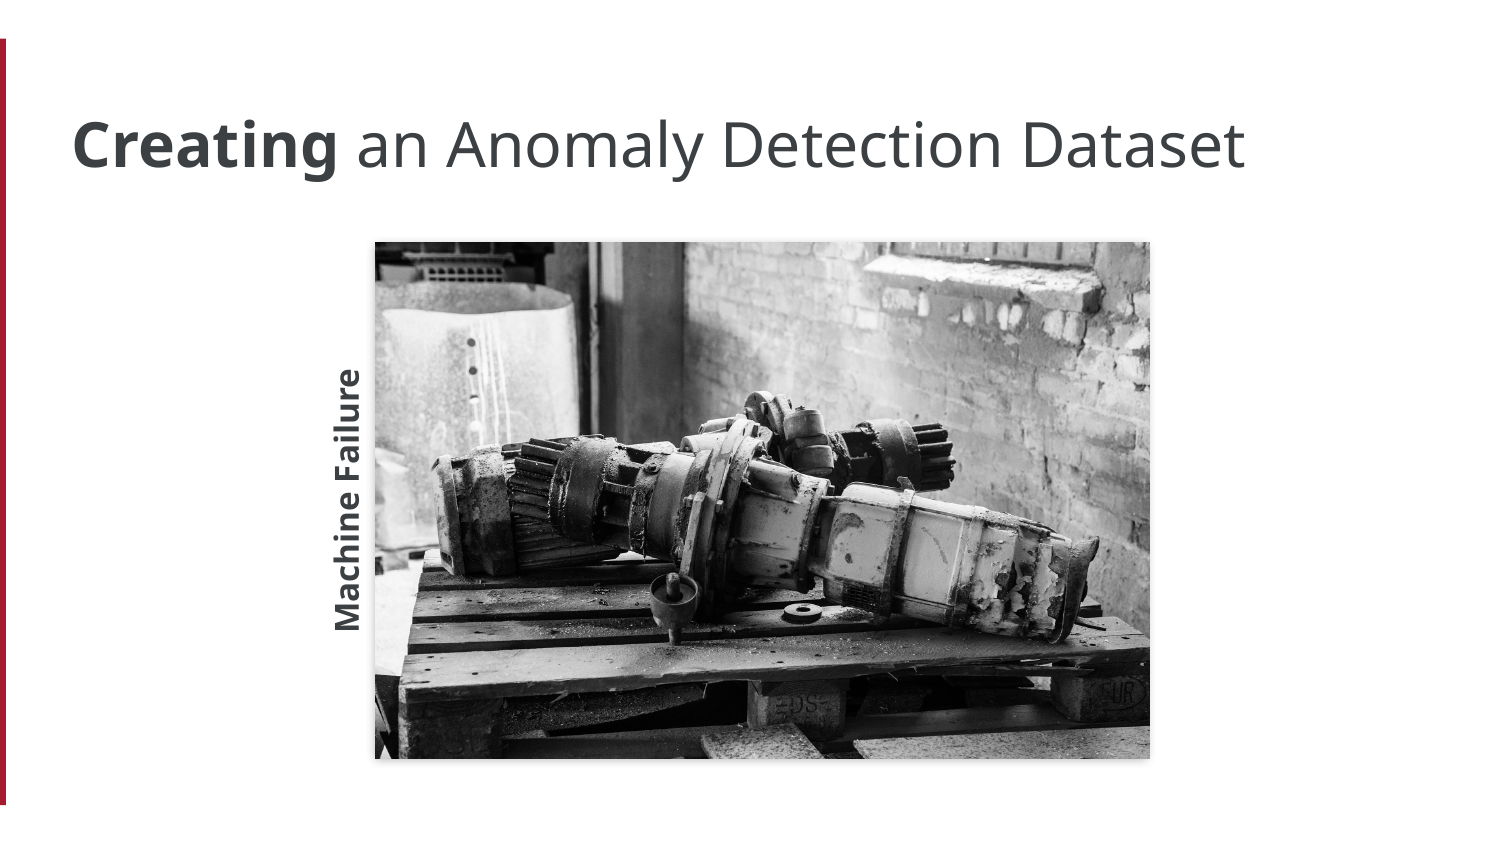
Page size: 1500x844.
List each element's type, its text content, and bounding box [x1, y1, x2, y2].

text_box Machine Failure [315, 263, 370, 739]
picture [375, 242, 1150, 760]
title Creating an Anomaly Detection Dataset [56, 99, 1336, 188]
